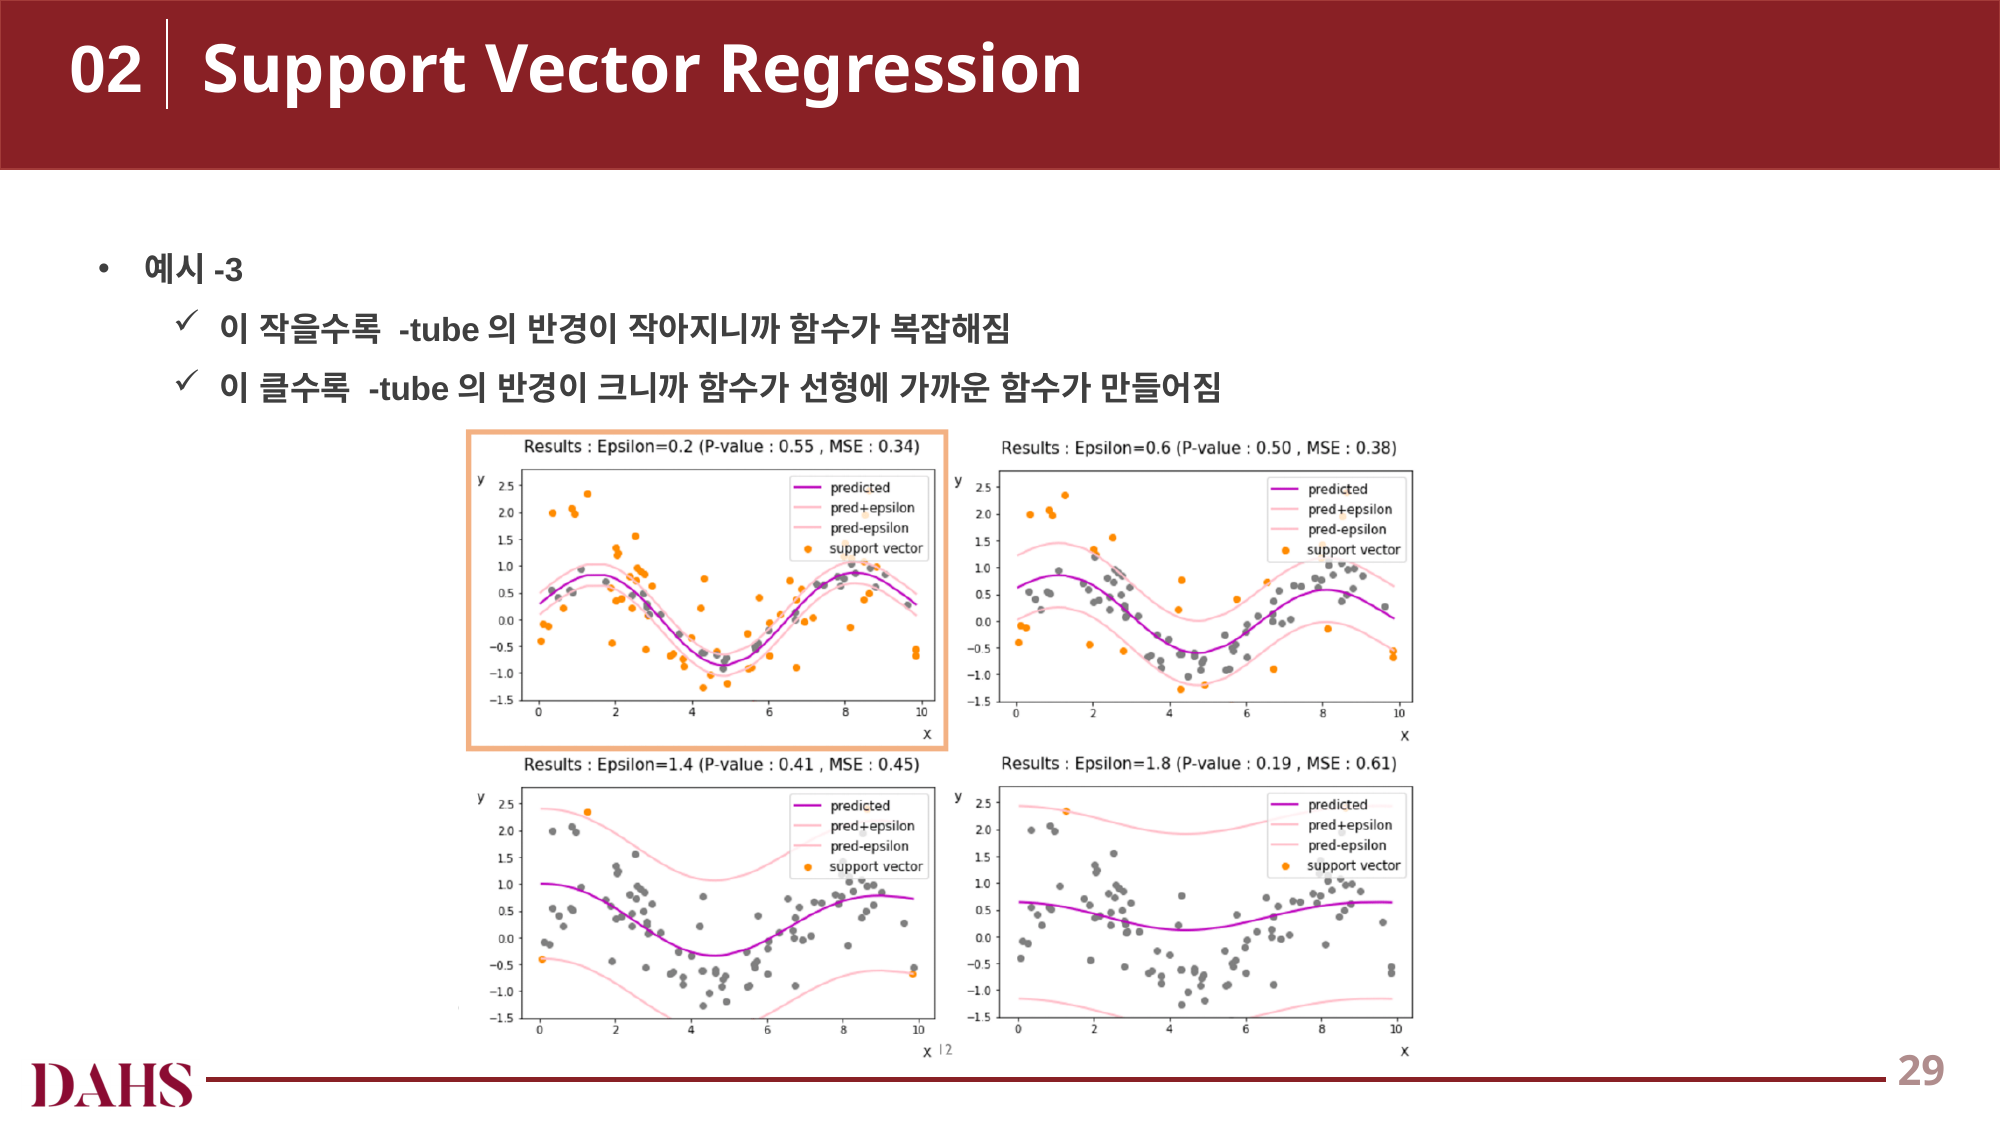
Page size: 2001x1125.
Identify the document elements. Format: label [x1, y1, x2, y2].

picture [458, 420, 1438, 1062]
text_box [0, 0, 2000, 1111]
